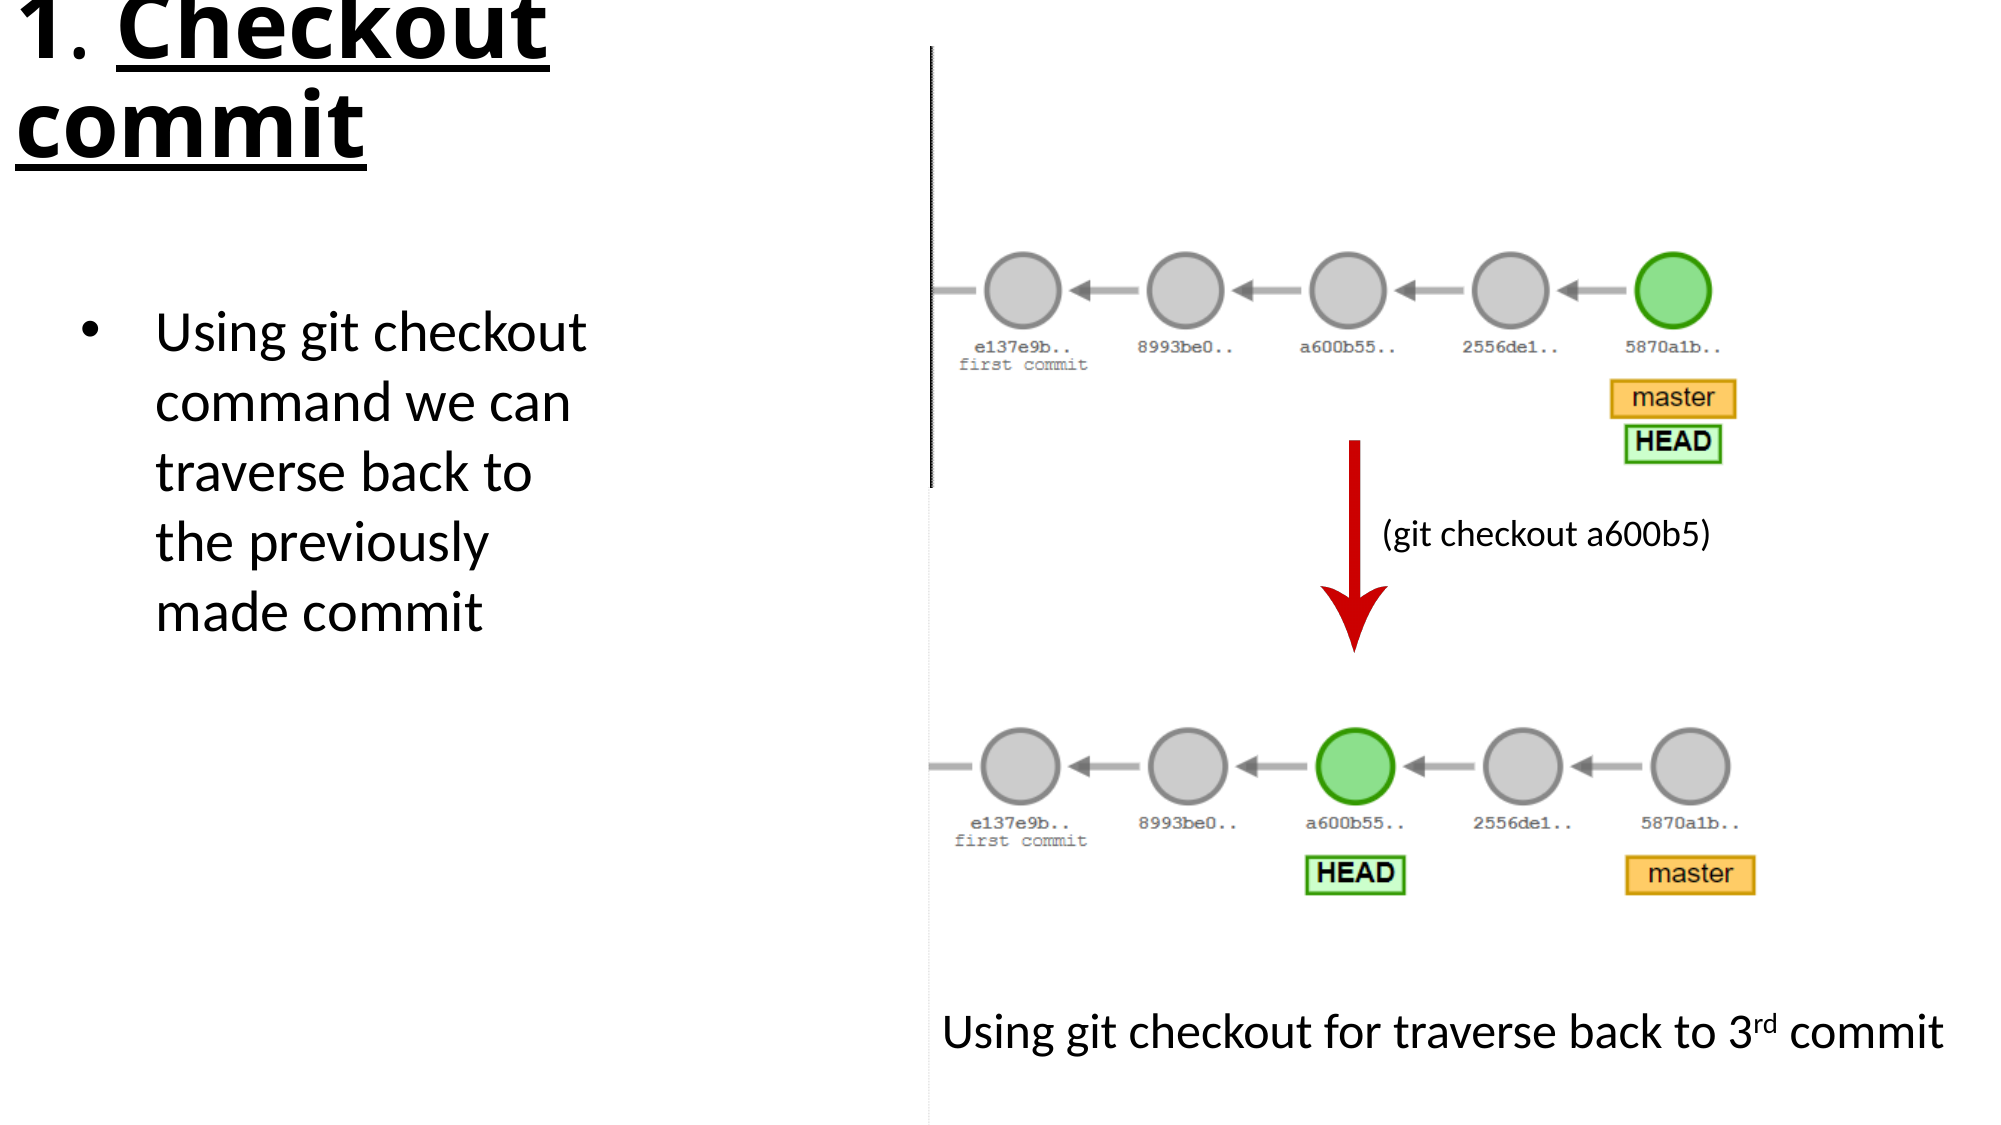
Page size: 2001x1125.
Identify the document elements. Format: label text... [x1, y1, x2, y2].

text_box Using git checkout command we can traverse back to the previously made commit [66, 286, 624, 651]
title 1. Checkout commit [0, 0, 770, 178]
picture [928, 46, 1981, 1125]
